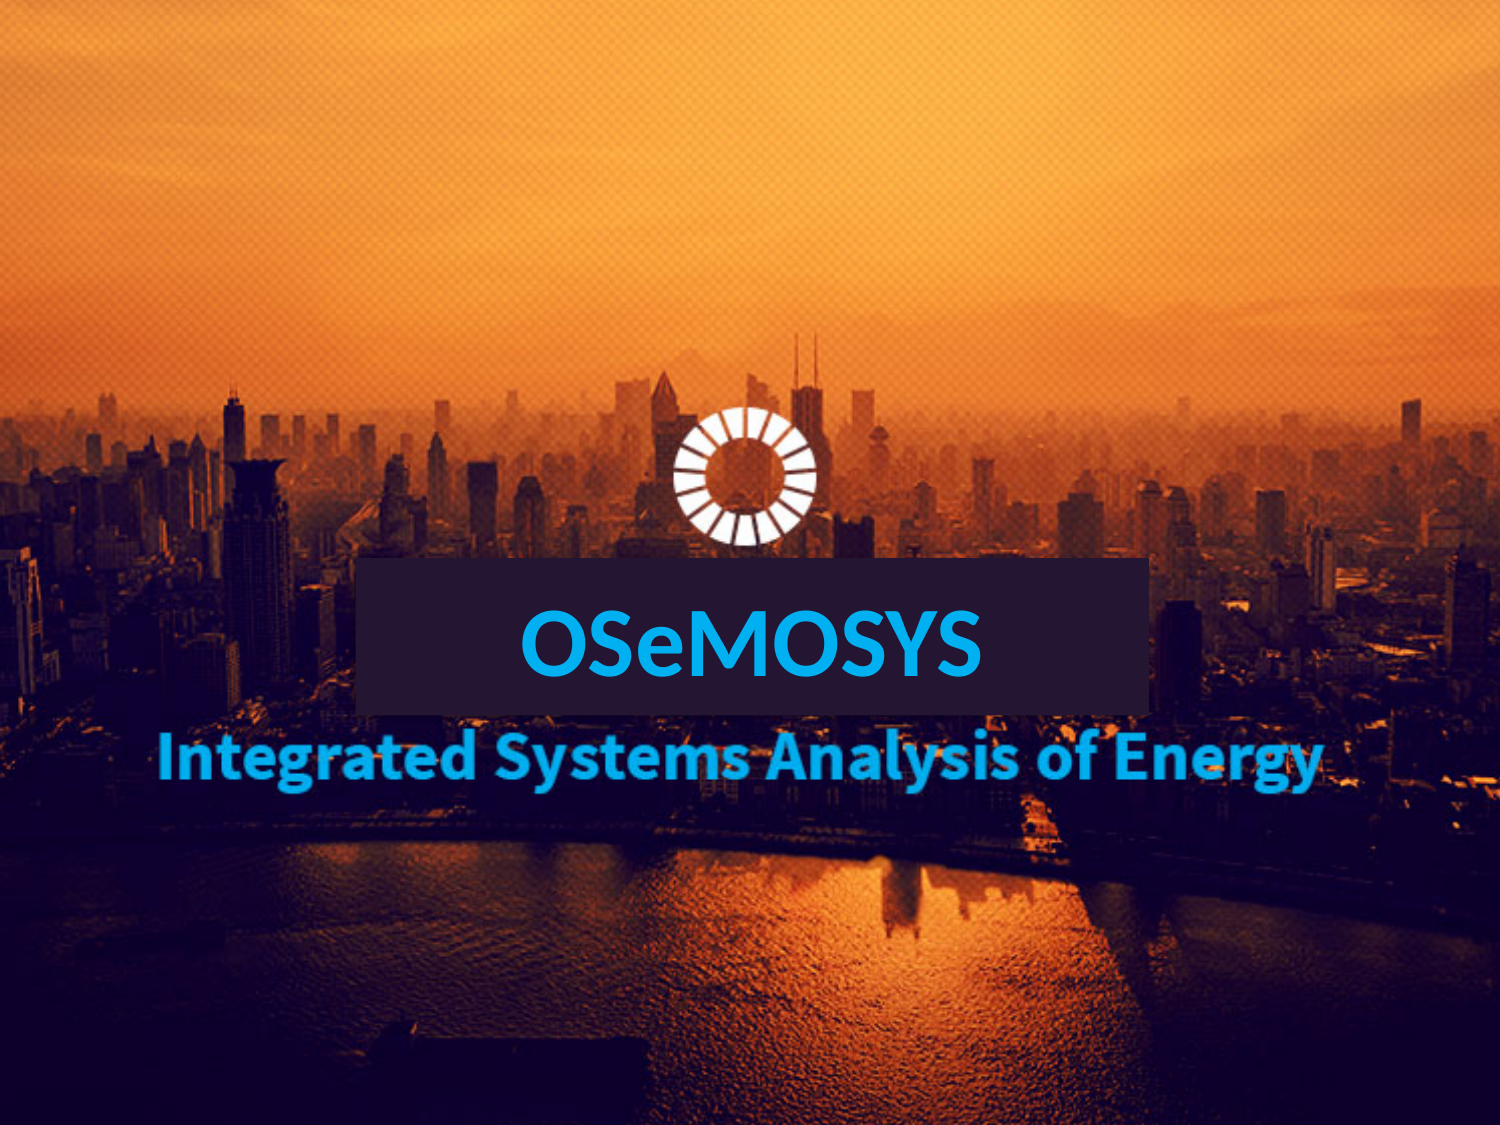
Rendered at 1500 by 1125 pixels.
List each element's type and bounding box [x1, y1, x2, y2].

list [0, 0, 1500, 1125]
